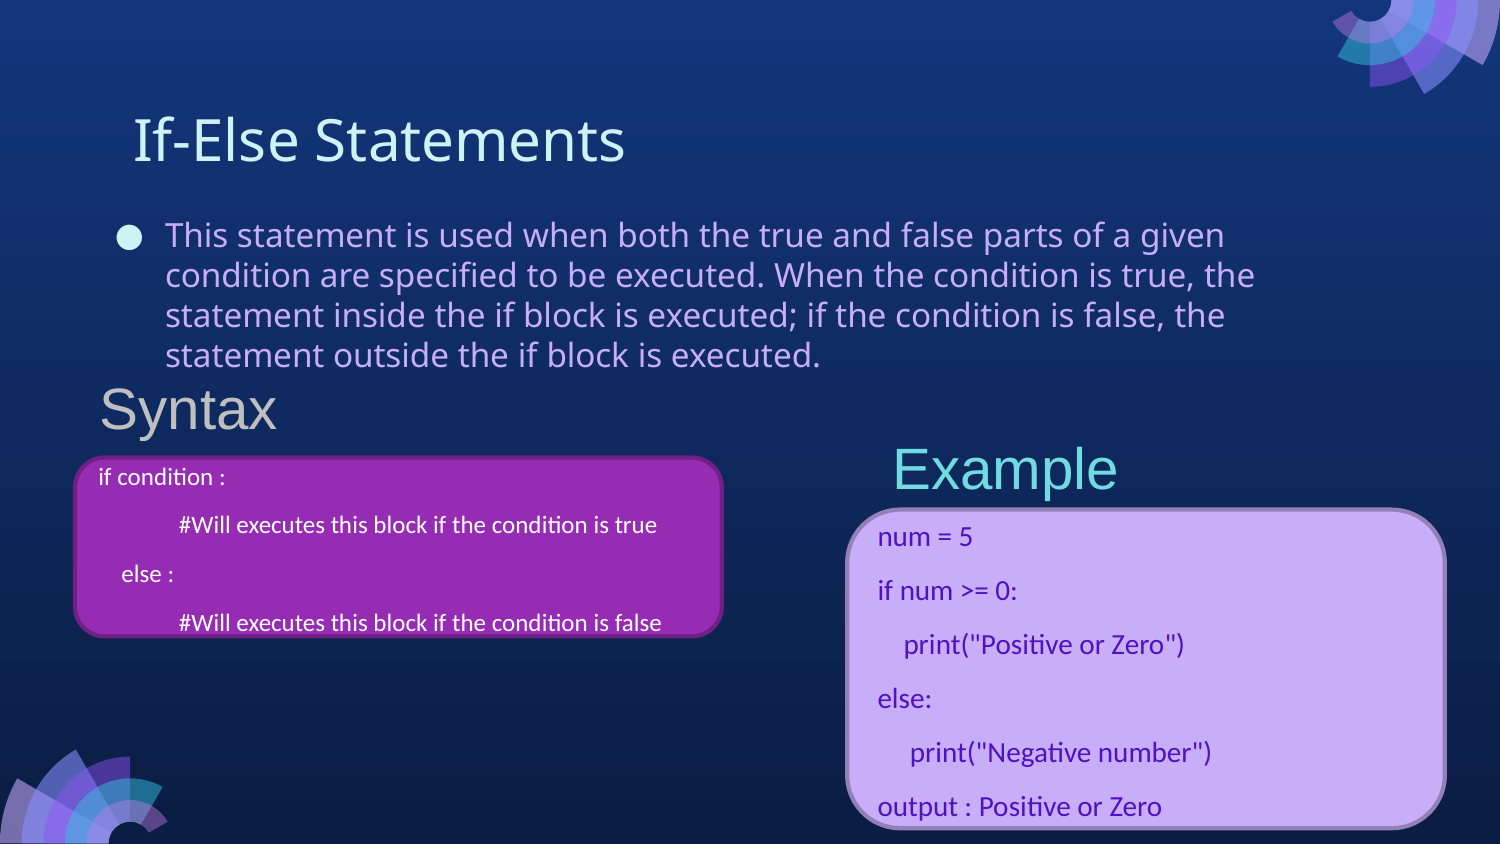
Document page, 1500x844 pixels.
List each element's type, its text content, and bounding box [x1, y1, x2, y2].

text_box Example [877, 423, 1151, 509]
text_box num = 5 if num >= 0: print("Positive or Zero") else: print("Negative number") output : Positive or Zero [845, 507, 1447, 831]
text_box if condition : #Will executes this block if the condition is true else : #Will executes this block if the condition is false [72, 455, 724, 639]
list This statement is used when both the true and false parts of a given condition are specified to be executed. When the condition is true, the statement inside the if block is executed; if the condition is false, the statement outside the if block is executed. [75, 199, 1370, 715]
title If-Else Statements [118, 88, 1382, 183]
text_box Syntax [84, 363, 358, 449]
